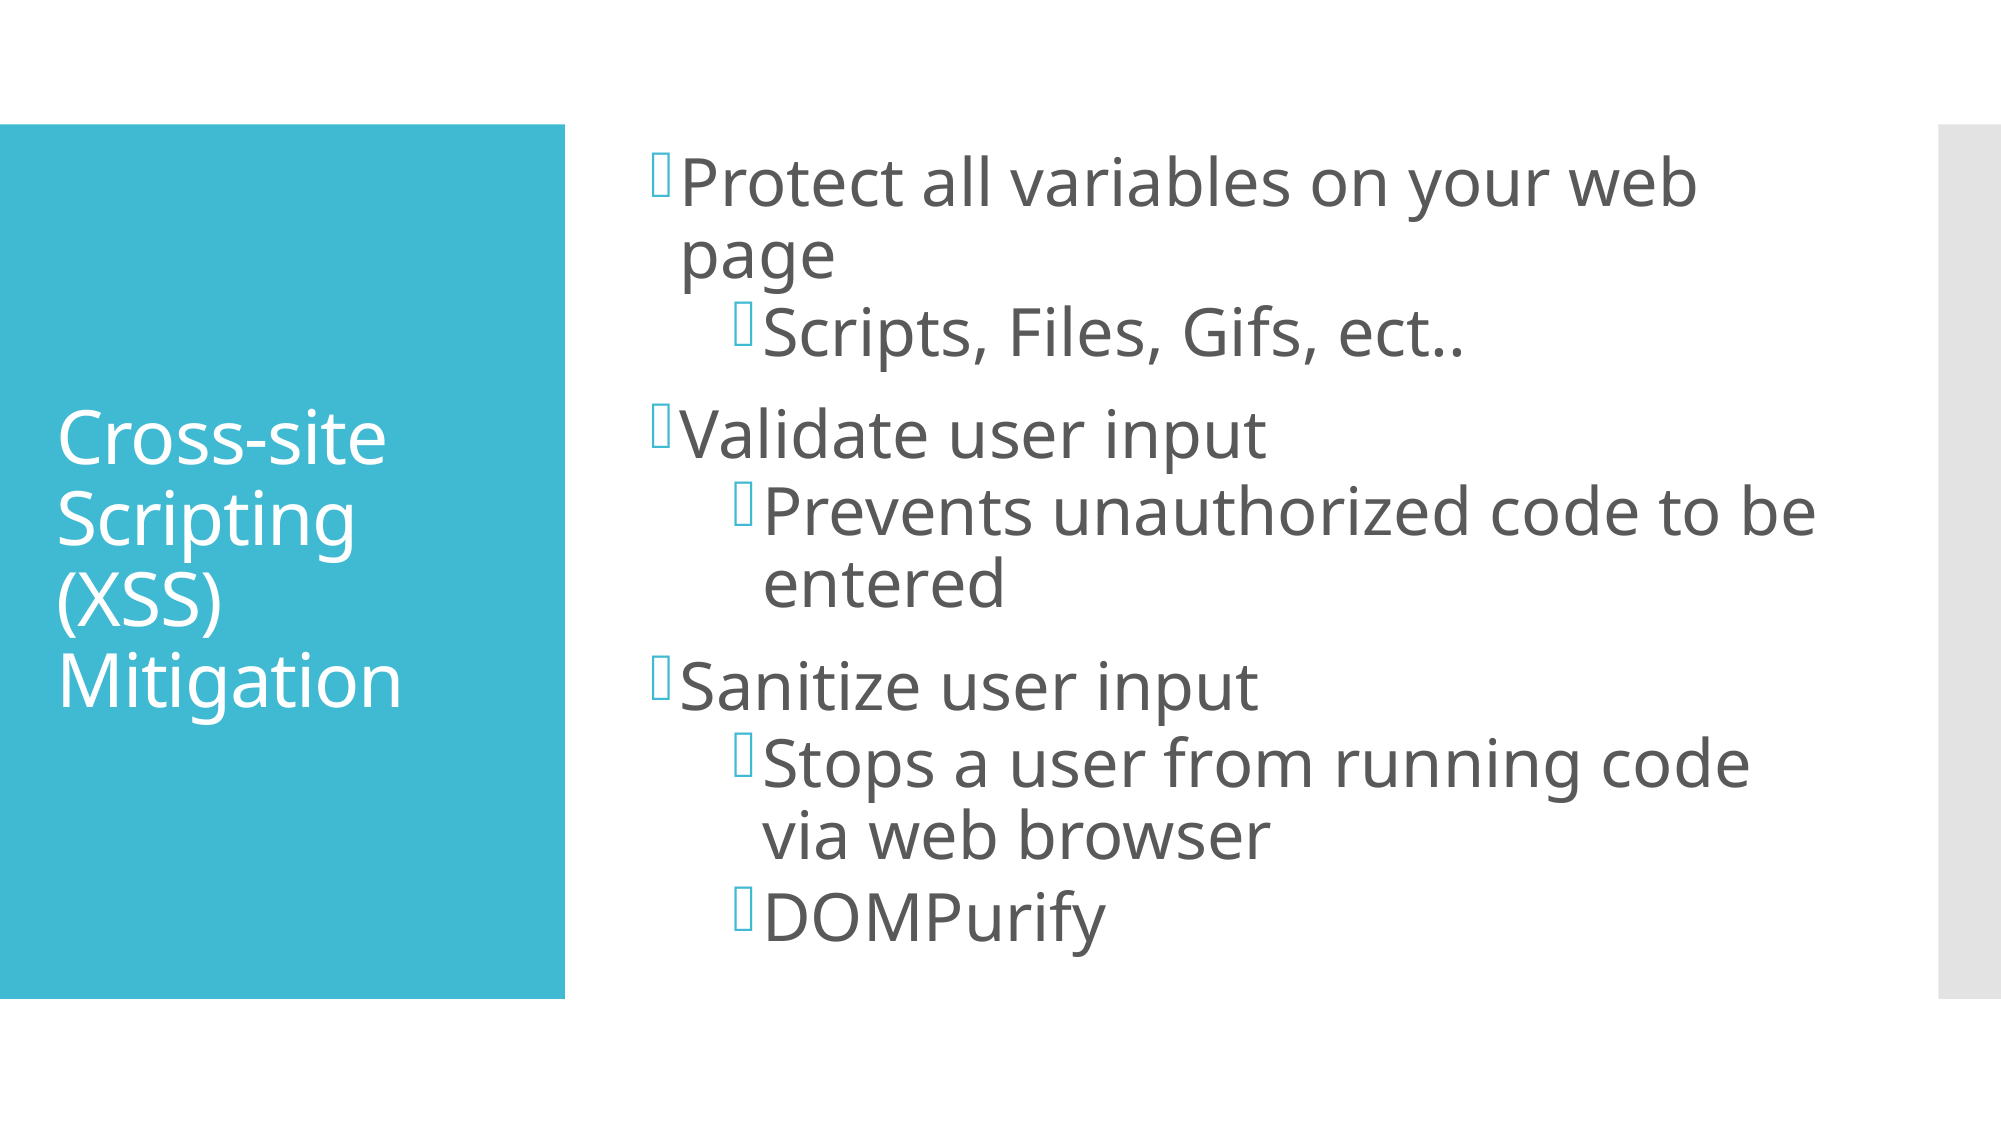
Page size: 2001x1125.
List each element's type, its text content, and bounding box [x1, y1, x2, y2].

title Cross-site Scripting (XSS) Mitigation [41, 184, 525, 940]
list Protect all variables on your web page Scripts, Files, Gifs, ect.. Validate user input Prevents unauthorized code to be entered Sanitize user input Stops a user from running code via web browser DOMPurify [634, 141, 1835, 982]
